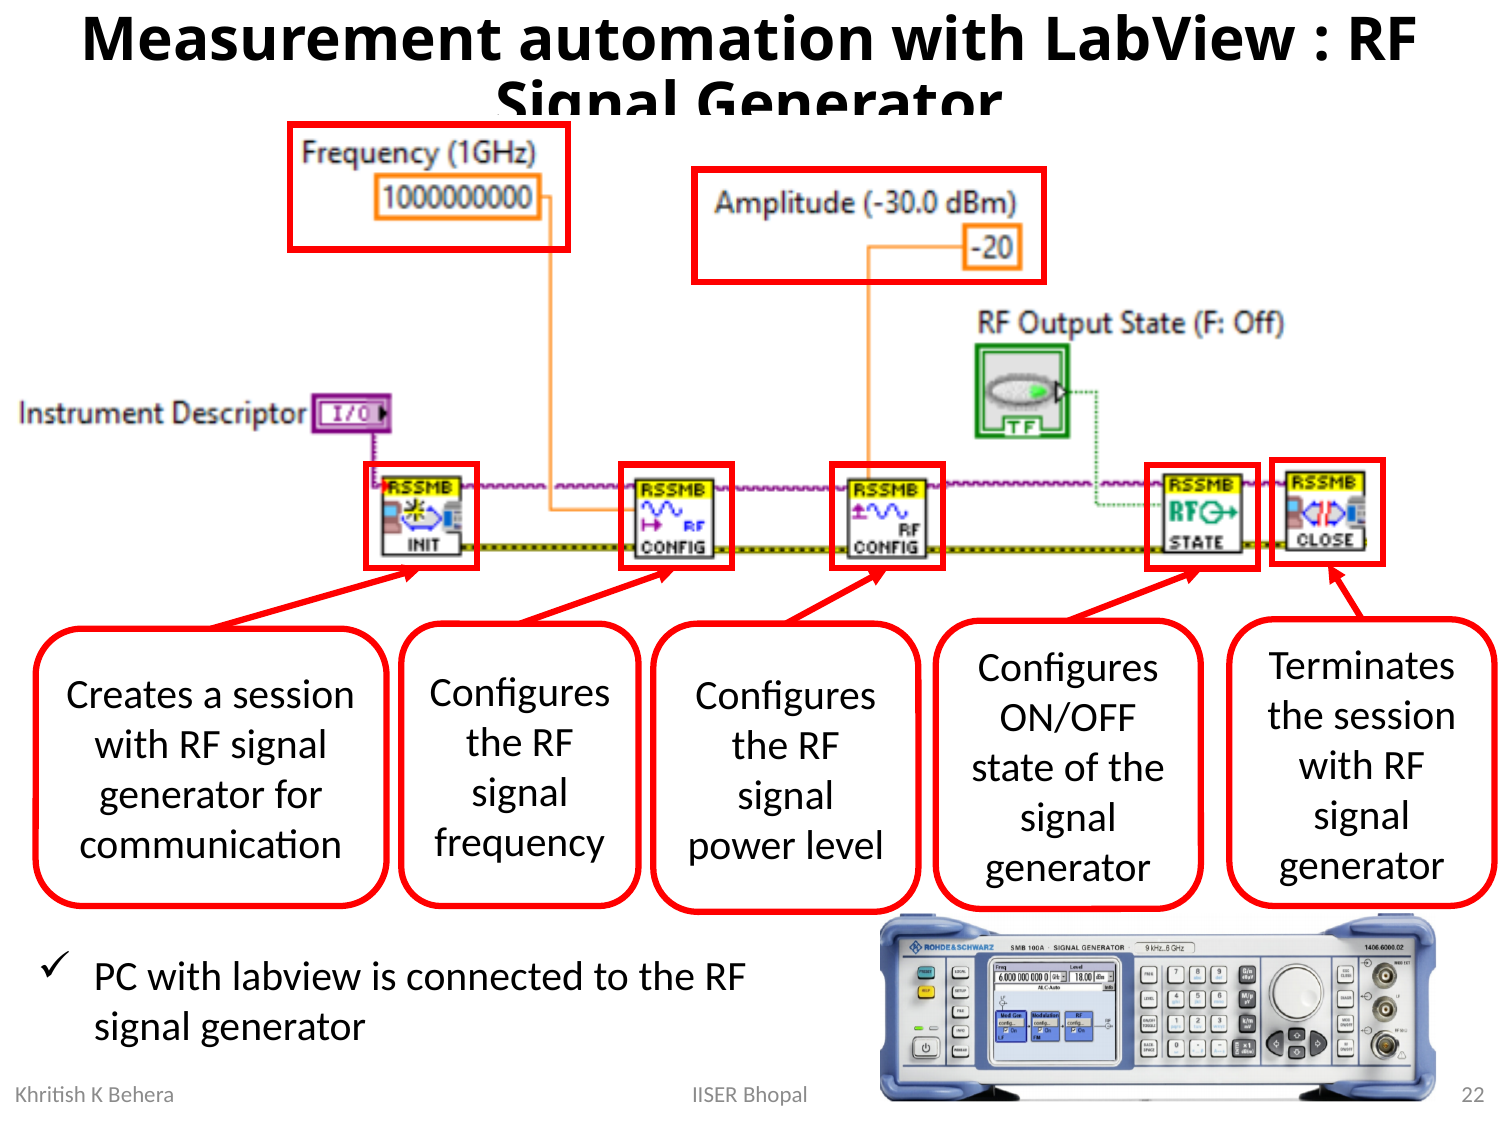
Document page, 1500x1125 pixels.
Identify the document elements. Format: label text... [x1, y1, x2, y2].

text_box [653, 464, 944, 912]
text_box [35, 464, 401, 906]
picture [880, 910, 1444, 1109]
picture [4, 115, 1368, 592]
footer IISER Bhopal [496, 1063, 1004, 1124]
slide_number Khritish K Behera [0, 1063, 338, 1124]
text_box PC with labview is connected to the RF signal generator [22, 941, 850, 1057]
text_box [935, 464, 1259, 909]
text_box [1229, 460, 1495, 906]
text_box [401, 464, 653, 906]
title Measurement automation with LabView : RF Signal Generator [0, 1, 1500, 146]
slide_number 22 [1162, 1063, 1500, 1124]
